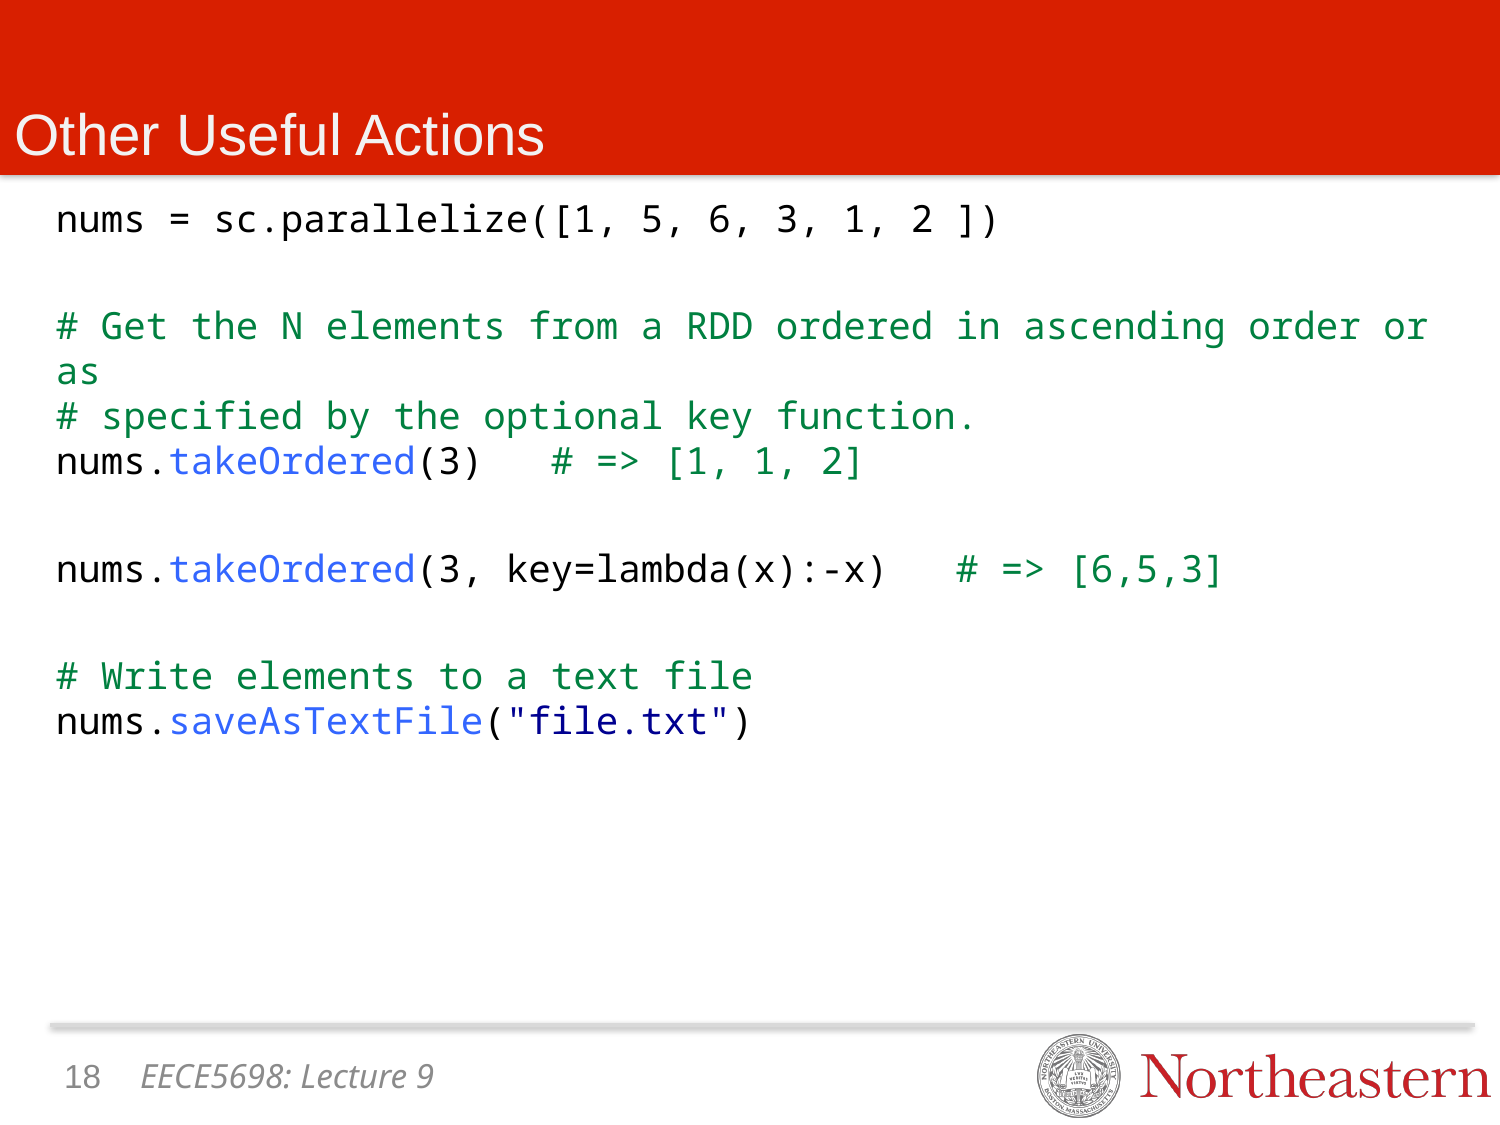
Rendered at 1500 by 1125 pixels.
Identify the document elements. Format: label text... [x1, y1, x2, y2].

picture [1037, 1034, 1491, 1118]
title Other Useful Actions [0, 0, 1500, 175]
slide_number 17 [41, 1045, 117, 1105]
footer EECE5698: Lecture 9 [125, 1045, 1029, 1105]
text_box nums = sc.parallelize([1, 5, 6, 3, 1, 2 ]) # Get the N elements from a RDD ordered in ascending order or as # specified by the optional key function. nums.takeOrdered(3) # => [1, 1, 2] nums.takeOrdered(3, key=lambda(x):-x) # => [6,5,3] # Write elements to a text file nums.saveAsTextFile("file.txt") [41, 187, 1492, 750]
